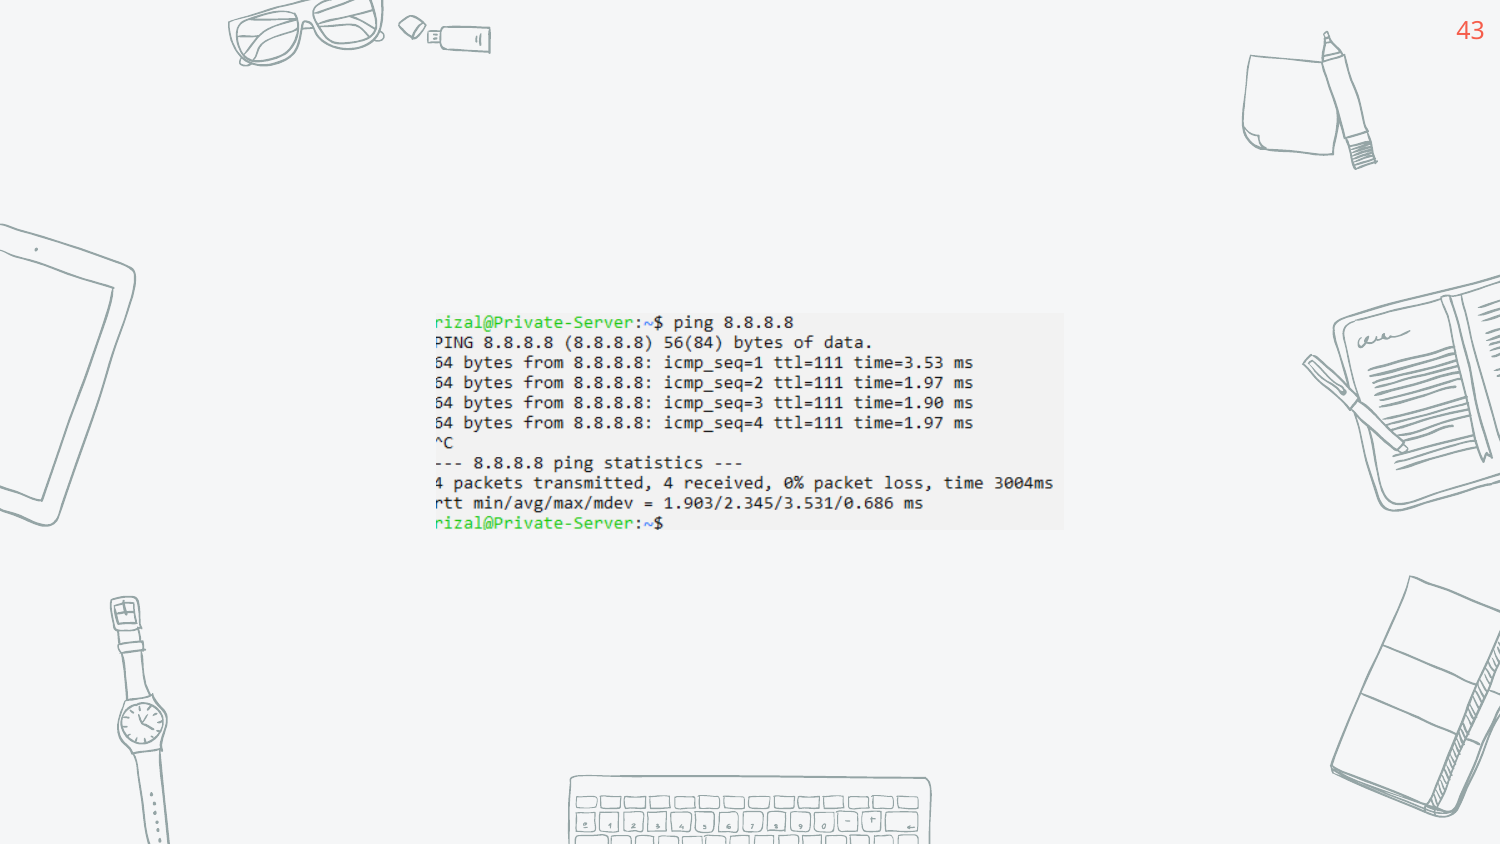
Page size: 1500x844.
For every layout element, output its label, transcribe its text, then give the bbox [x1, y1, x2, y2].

picture [435, 313, 1065, 531]
slide_number 43 [1435, 0, 1500, 53]
